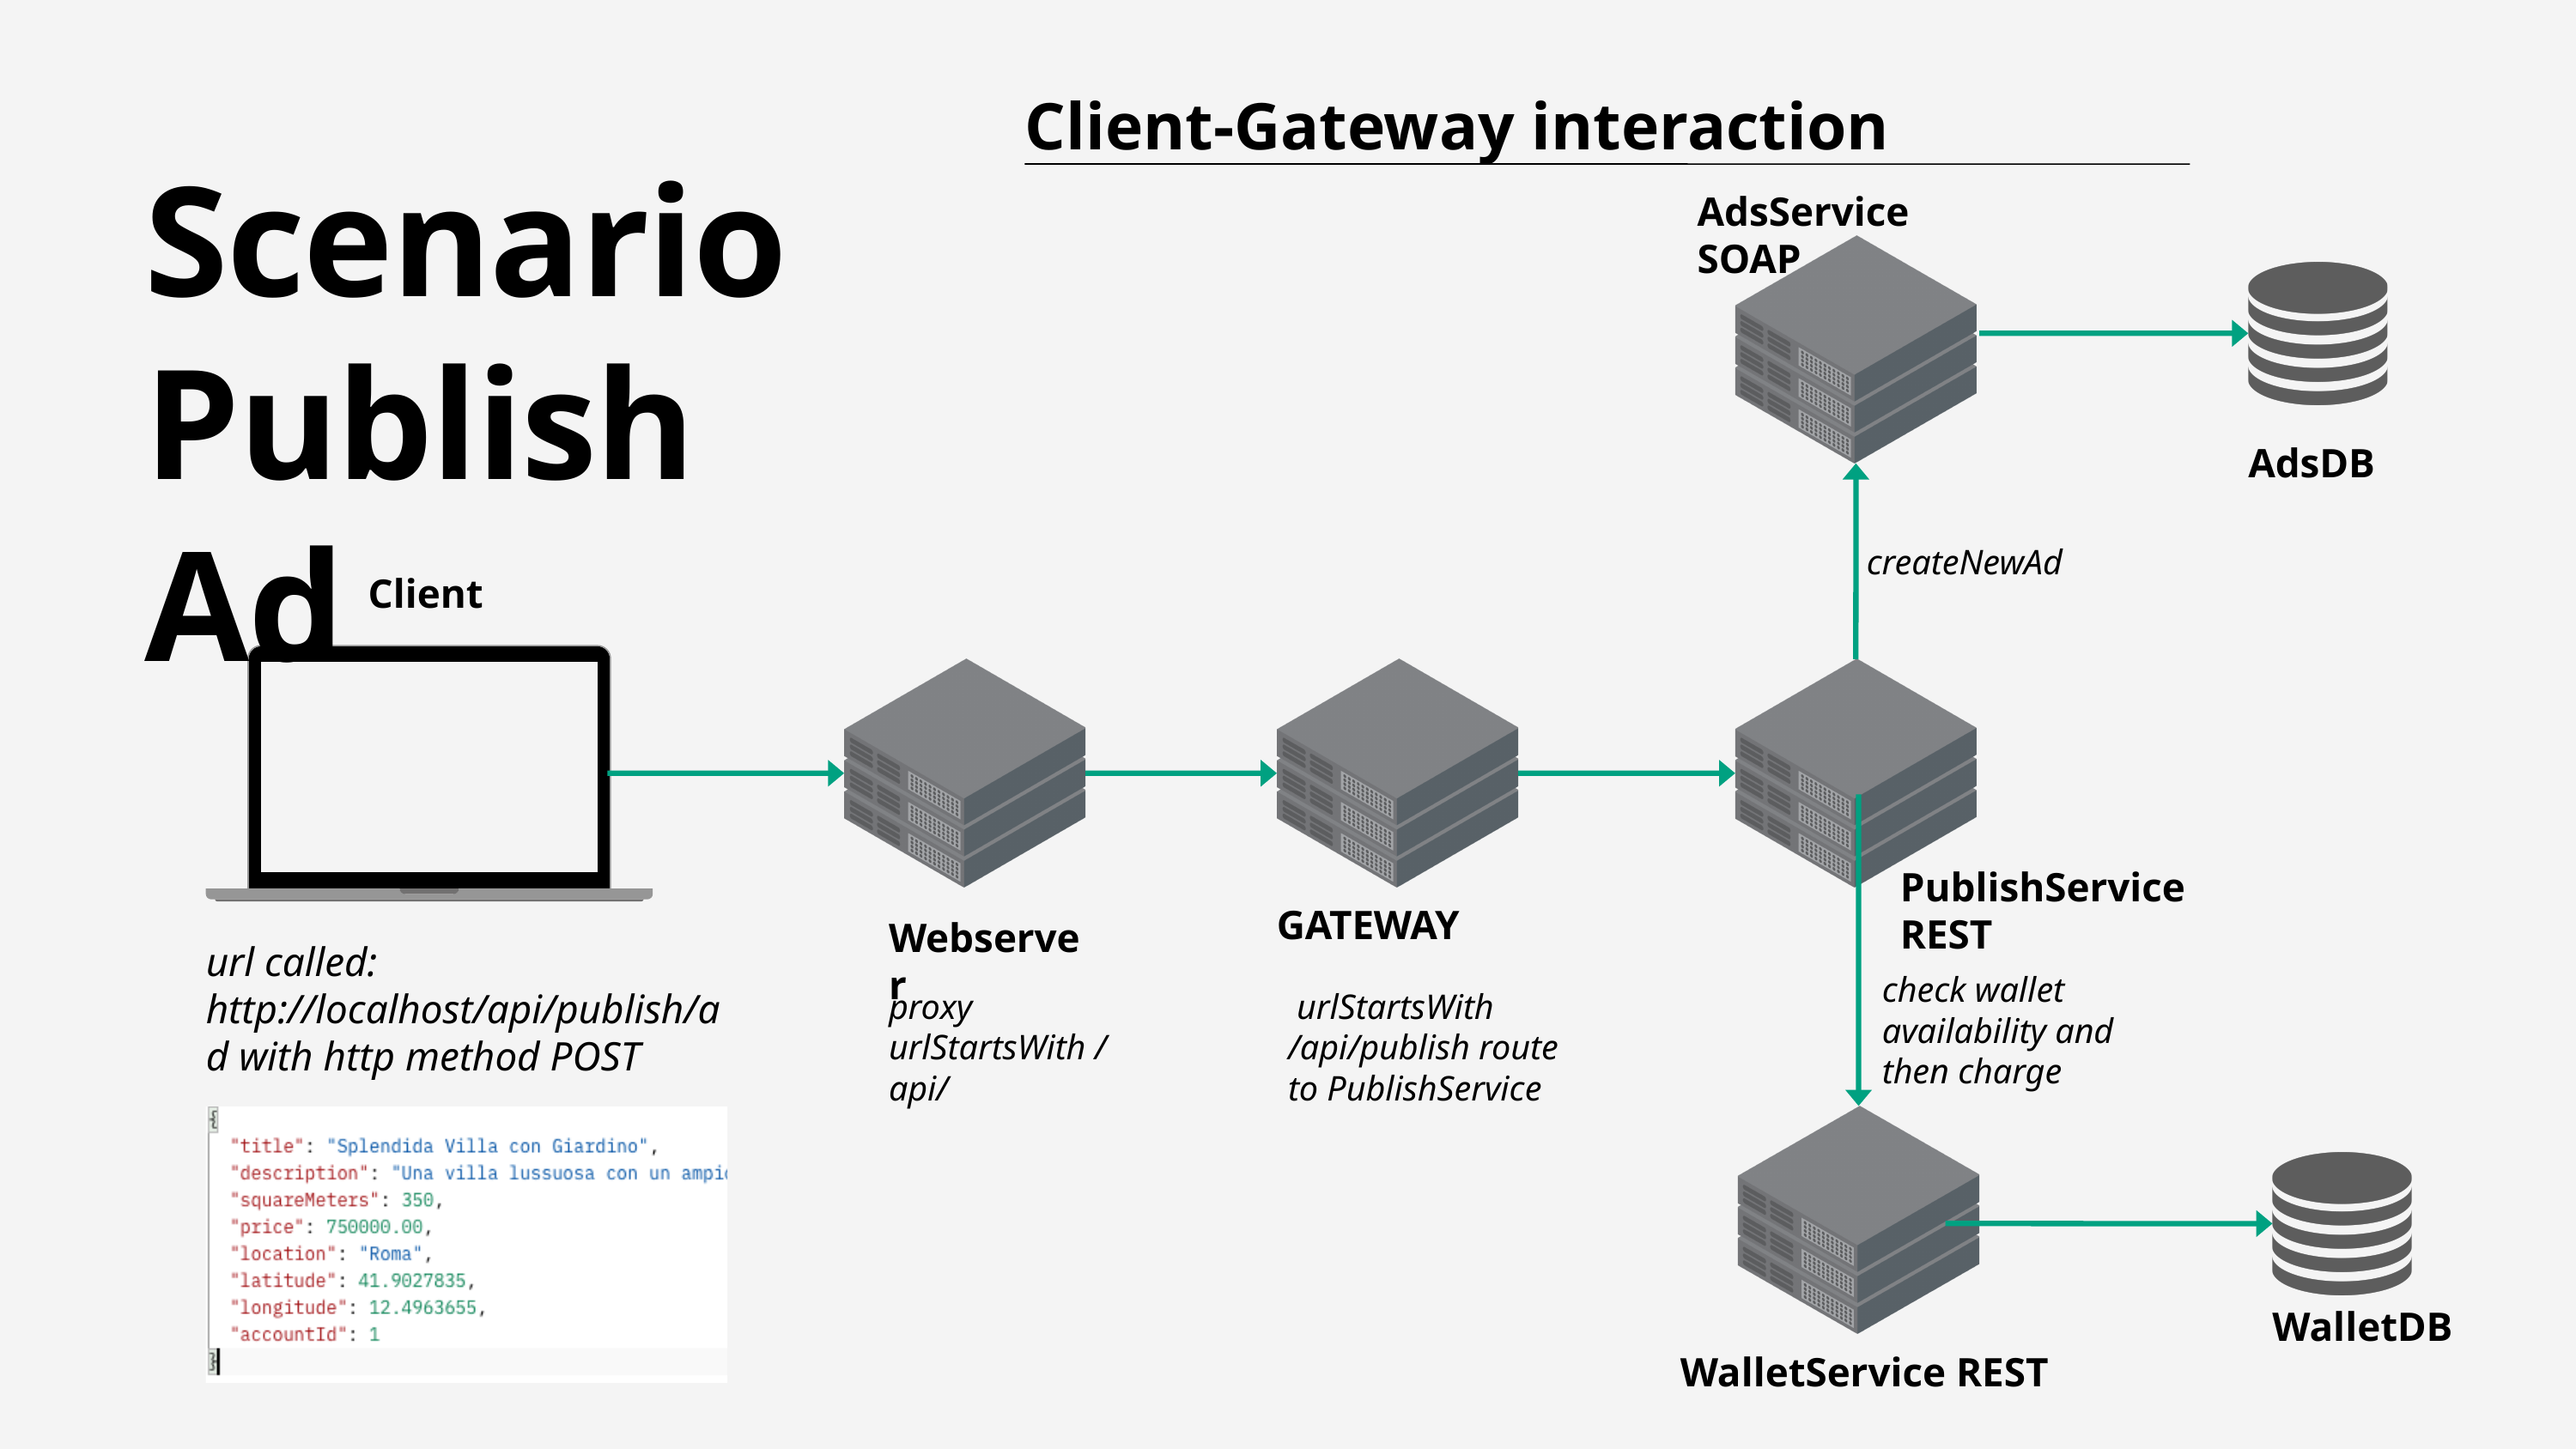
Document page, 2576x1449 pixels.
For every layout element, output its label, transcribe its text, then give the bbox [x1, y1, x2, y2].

text_box Client [368, 568, 501, 616]
text_box WalletService REST [1680, 1347, 2053, 1395]
text_box GATEWAY [1276, 900, 1466, 948]
text_box [1276, 658, 1519, 888]
text_box urlStartsWith /api/publish route to PublishService [1287, 985, 1575, 1108]
text_box check wallet availability and then charge [1881, 968, 2169, 1091]
text_box Webserver [888, 912, 1086, 1008]
text_box [1085, 764, 1278, 783]
text_box AdsDB [2248, 438, 2408, 486]
text_box [1850, 794, 1868, 1106]
text_box WalletDB [2272, 1302, 2456, 1350]
text_box [1735, 658, 1977, 888]
text_box proxy urlStartsWith /api/ [889, 985, 1109, 1108]
text_box [1945, 1215, 2273, 1233]
text_box AdsService SOAP [1697, 186, 2015, 282]
text_box [2272, 1152, 2412, 1295]
text_box Scenario Publish Ad [144, 144, 922, 693]
text_box PublishService REST [1899, 862, 2273, 957]
text_box Client-Gateway interaction [1024, 85, 2190, 163]
text_box createNewAd [1866, 541, 2154, 582]
text_box [1735, 282, 1977, 464]
text_box [658, 764, 845, 783]
text_box [1979, 324, 2249, 343]
text_box url called: http://localhost/api/publish/ad with http method POST [205, 937, 728, 1079]
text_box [205, 645, 653, 902]
text_box [844, 658, 1086, 888]
text_box [1847, 463, 1865, 659]
text_box [1737, 1106, 1980, 1334]
text_box [2248, 262, 2388, 405]
text_box [1518, 764, 1735, 783]
text_box [205, 1106, 728, 1383]
